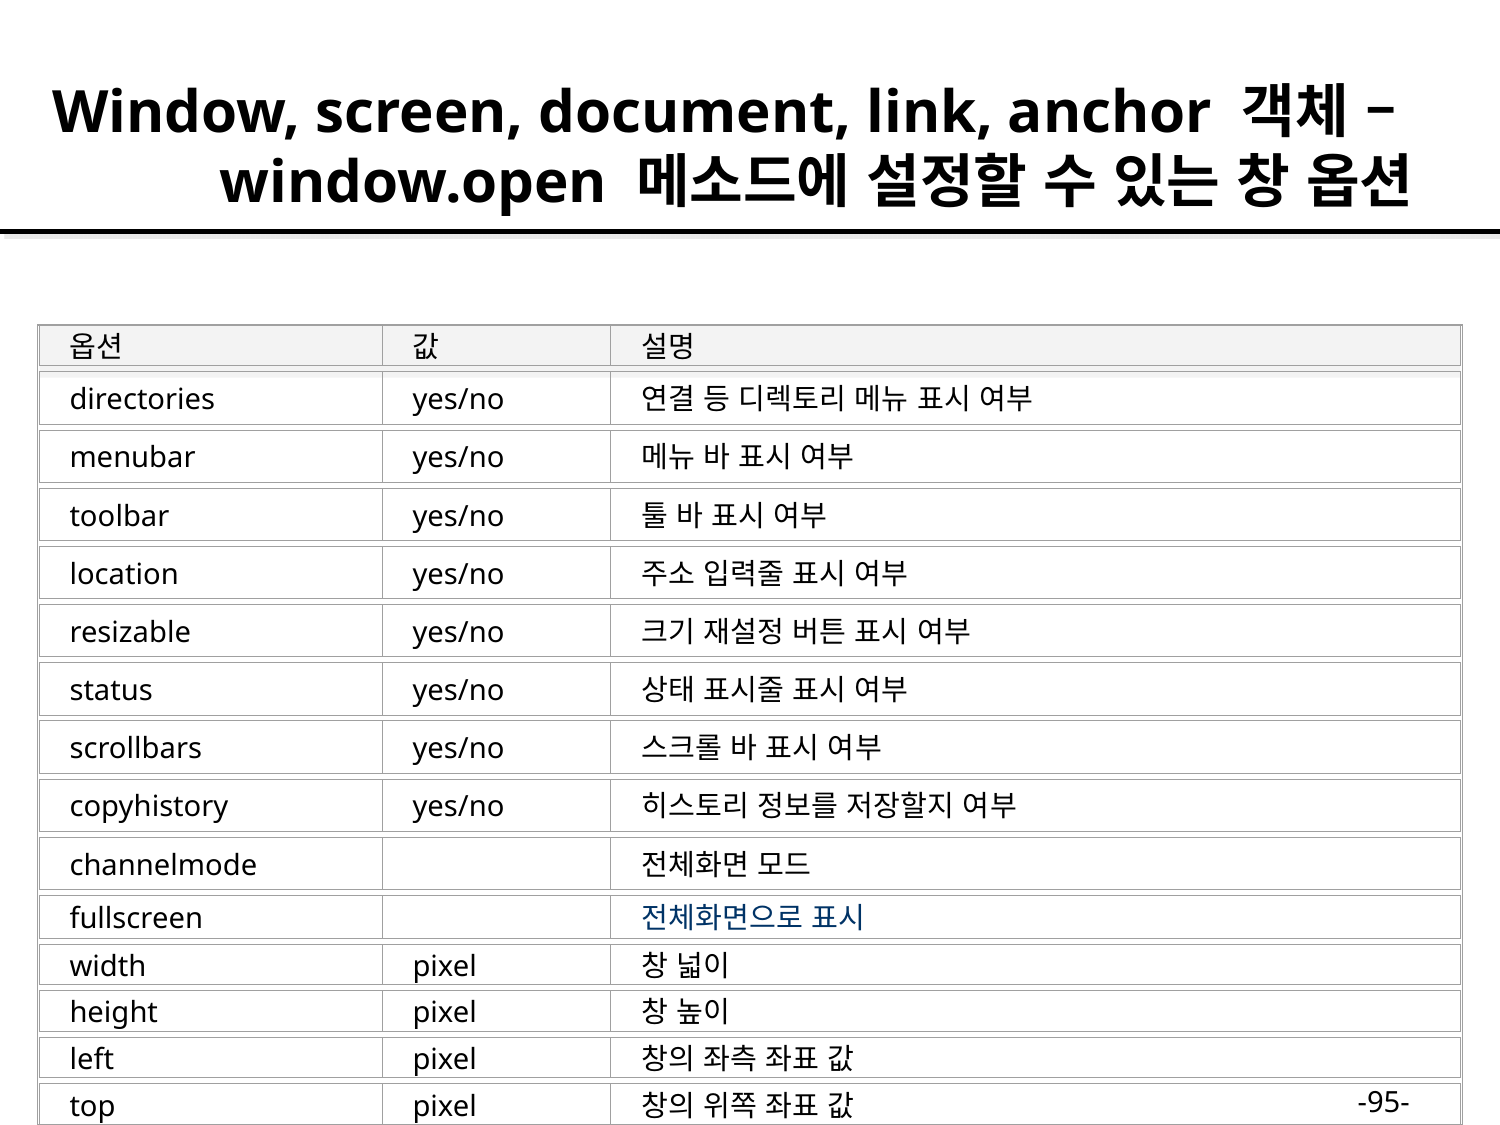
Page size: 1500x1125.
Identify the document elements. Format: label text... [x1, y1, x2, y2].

text_box Window, screen, document, link, anchor 객체 – window.open 메소드에 설정할 수 있는 창 옵션 [37, 66, 1500, 221]
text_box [37, 324, 1463, 1125]
